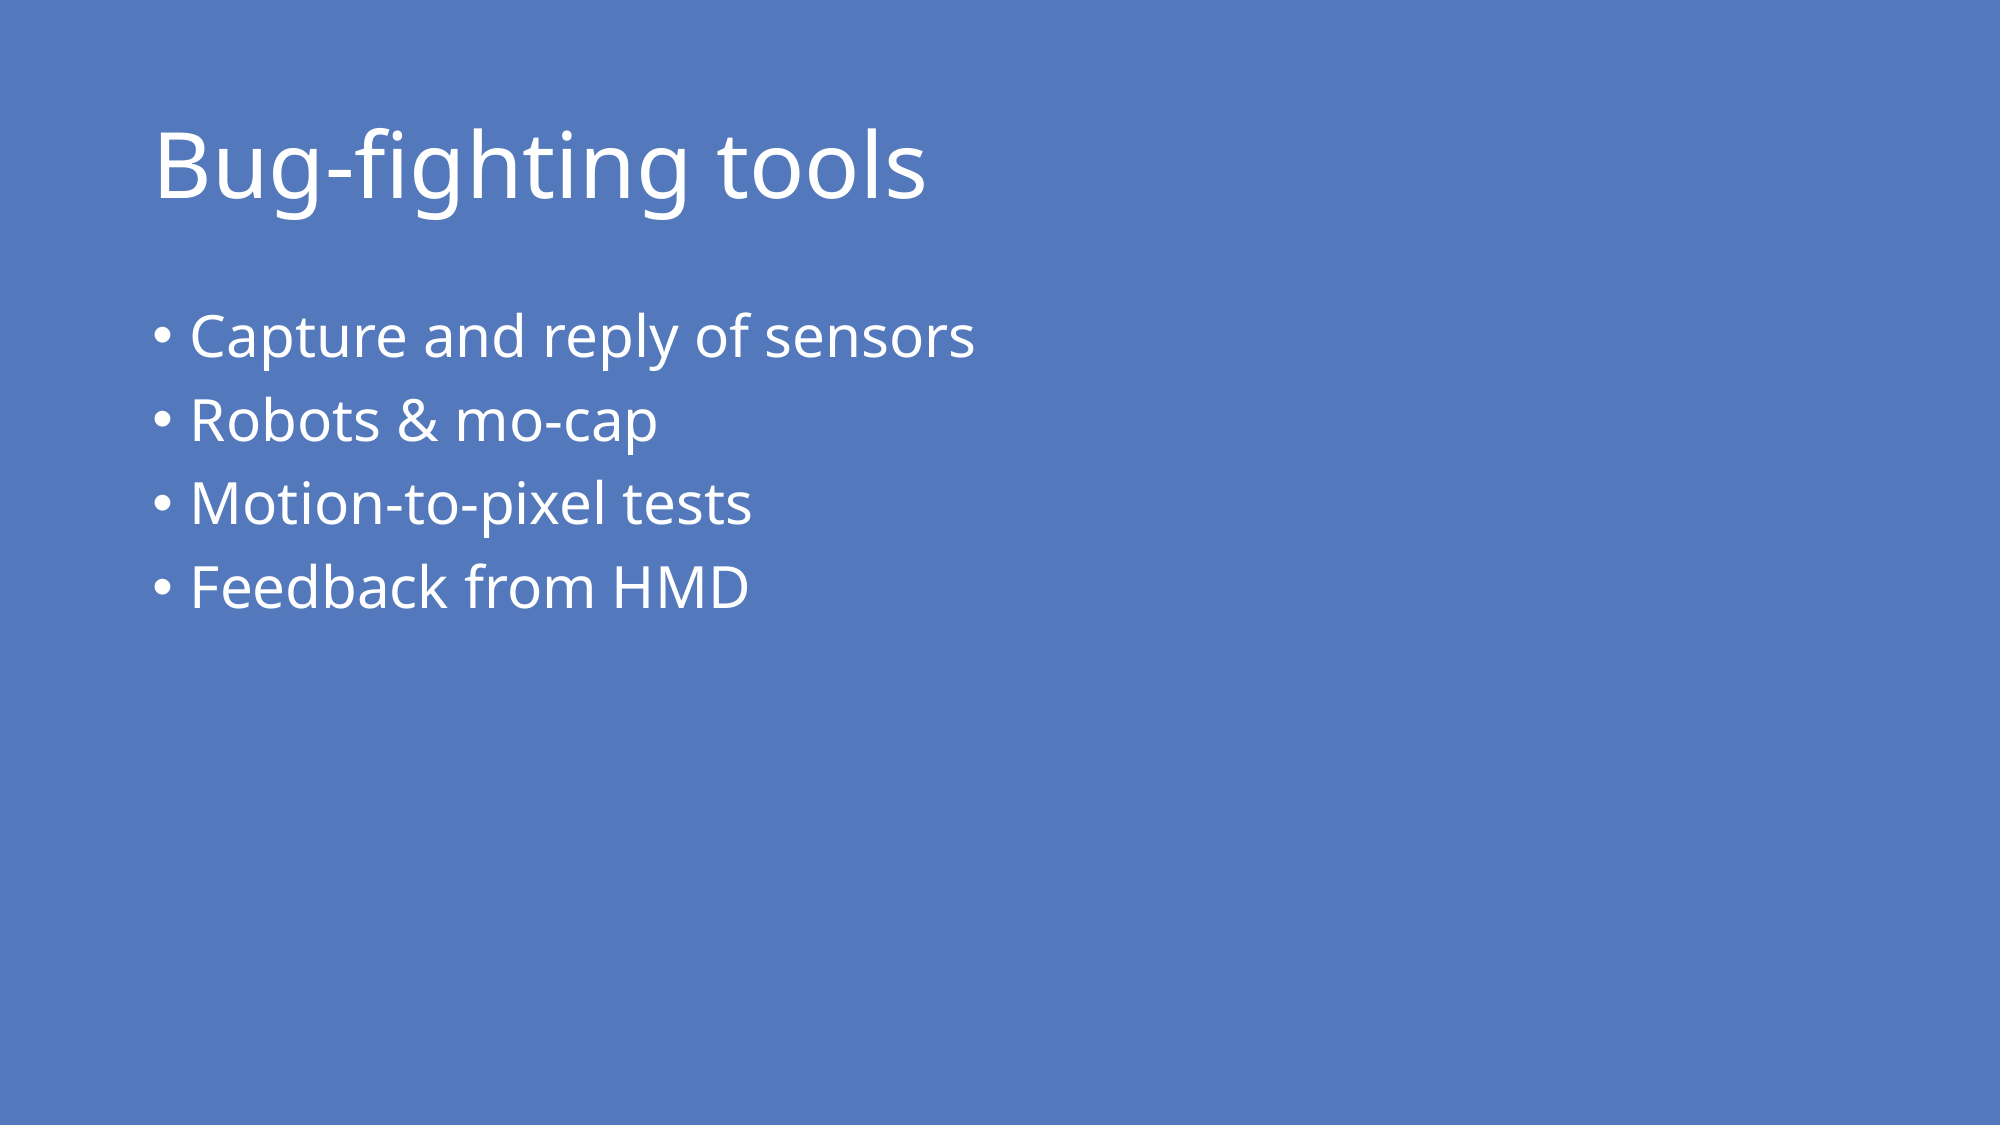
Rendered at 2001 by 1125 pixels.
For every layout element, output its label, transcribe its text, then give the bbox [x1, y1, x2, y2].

list Capture and reply of sensors Robots & mo-cap Motion-to-pixel tests Feedback from HMD [137, 299, 1863, 1014]
title Bug-fighting tools [137, 59, 1863, 278]
